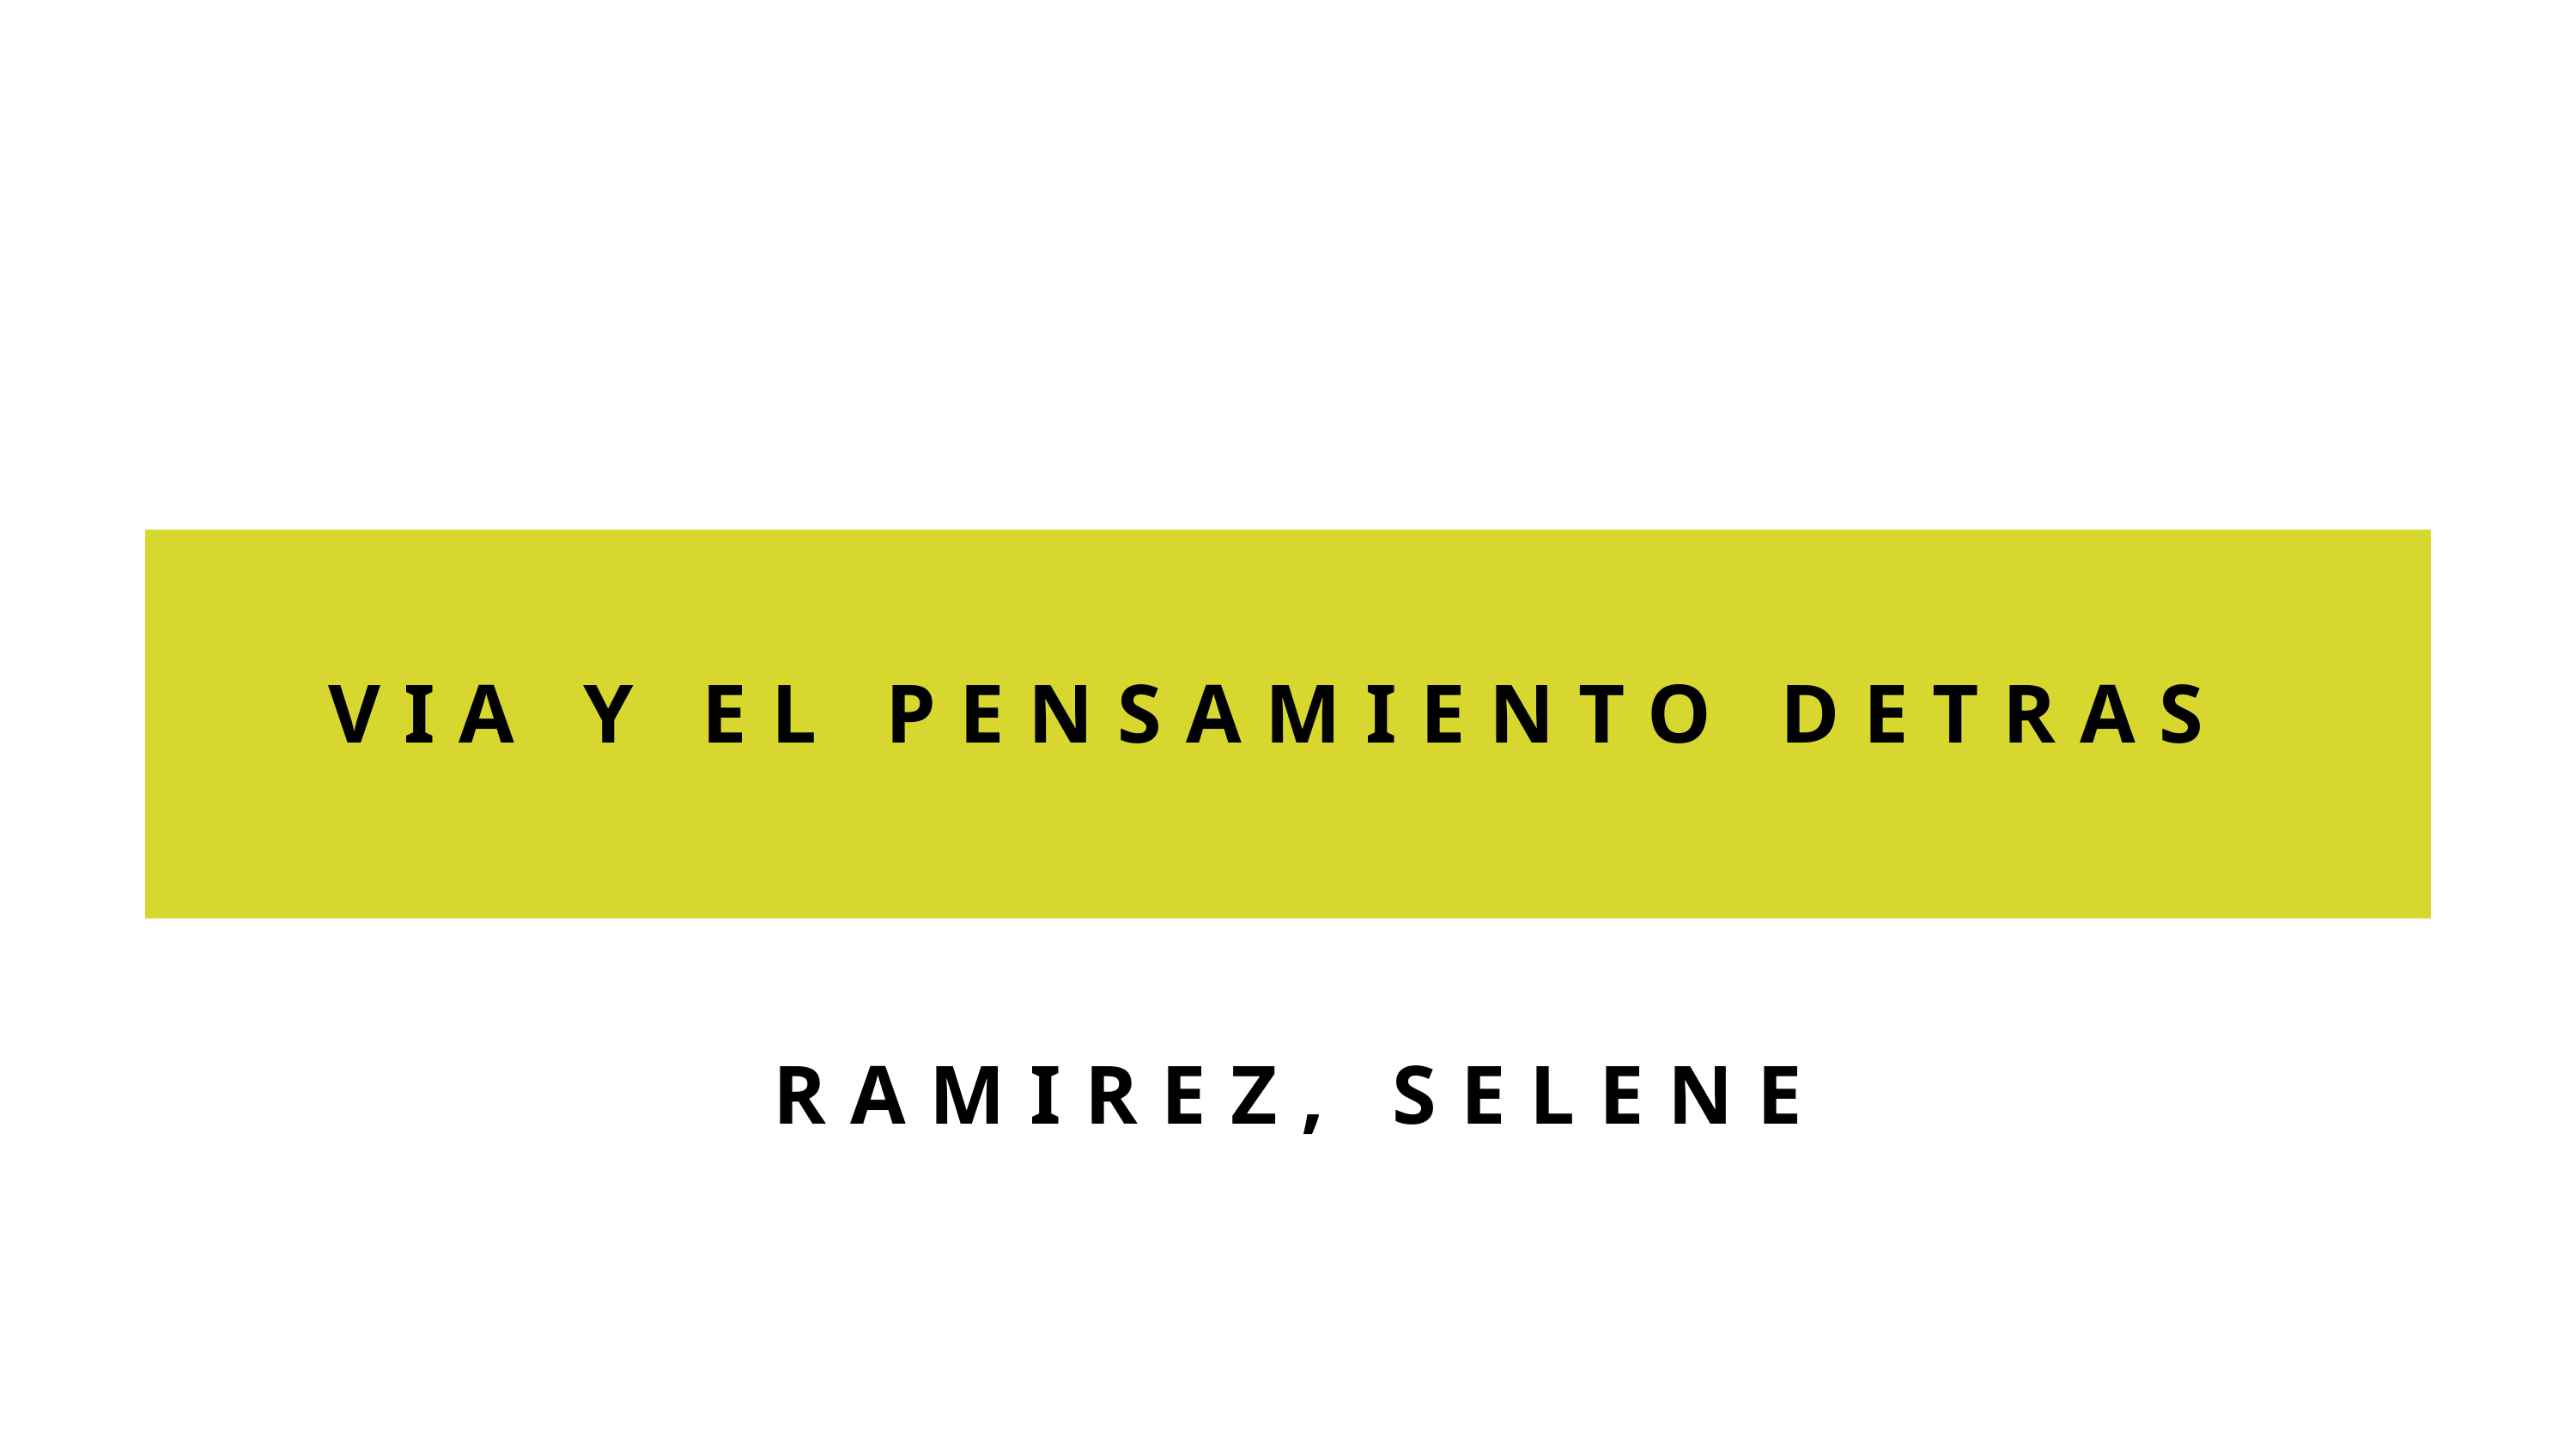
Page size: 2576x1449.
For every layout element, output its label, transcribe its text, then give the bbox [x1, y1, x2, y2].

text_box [144, 529, 2432, 919]
text_box RAMIREZ, SELENE [435, 1050, 2141, 1141]
